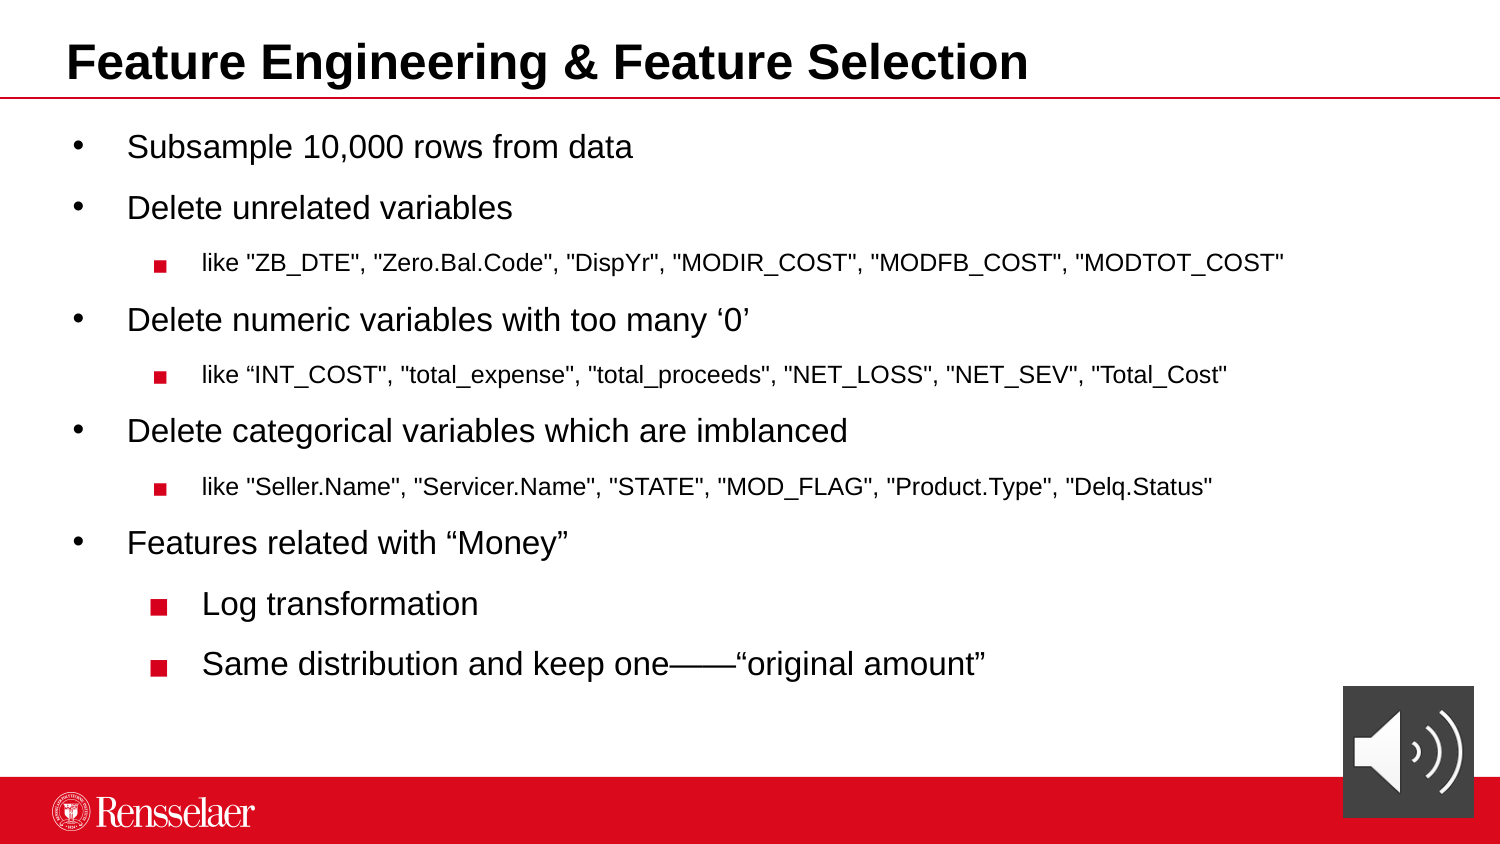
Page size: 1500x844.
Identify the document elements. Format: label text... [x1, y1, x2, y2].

picture [52, 792, 255, 831]
title Feature Engineering & Feature Selection [51, 12, 1449, 107]
list Subsample 10,000 rows from data Delete unrelated variables like "ZB_DTE", "Zero.Bal.Code", "DispYr", "MODIR_COST", "MODFB_COST", "MODTOT_COST" Delete numeric variables with too many ‘0’ like “INT_COST", "total_expense", "total_proceeds", "NET_LOSS", "NET_SEV", "Total_Cost" Delete categorical variables which are imblanced like "Seller.Name", "Servicer.Name", "STATE", "MOD_FLAG", "Product.Type", "Delq.Status" Features related with “Money” Log transformation Same distribution and keep one——“original amount” [36, 117, 1368, 761]
picture [1341, 685, 1476, 819]
